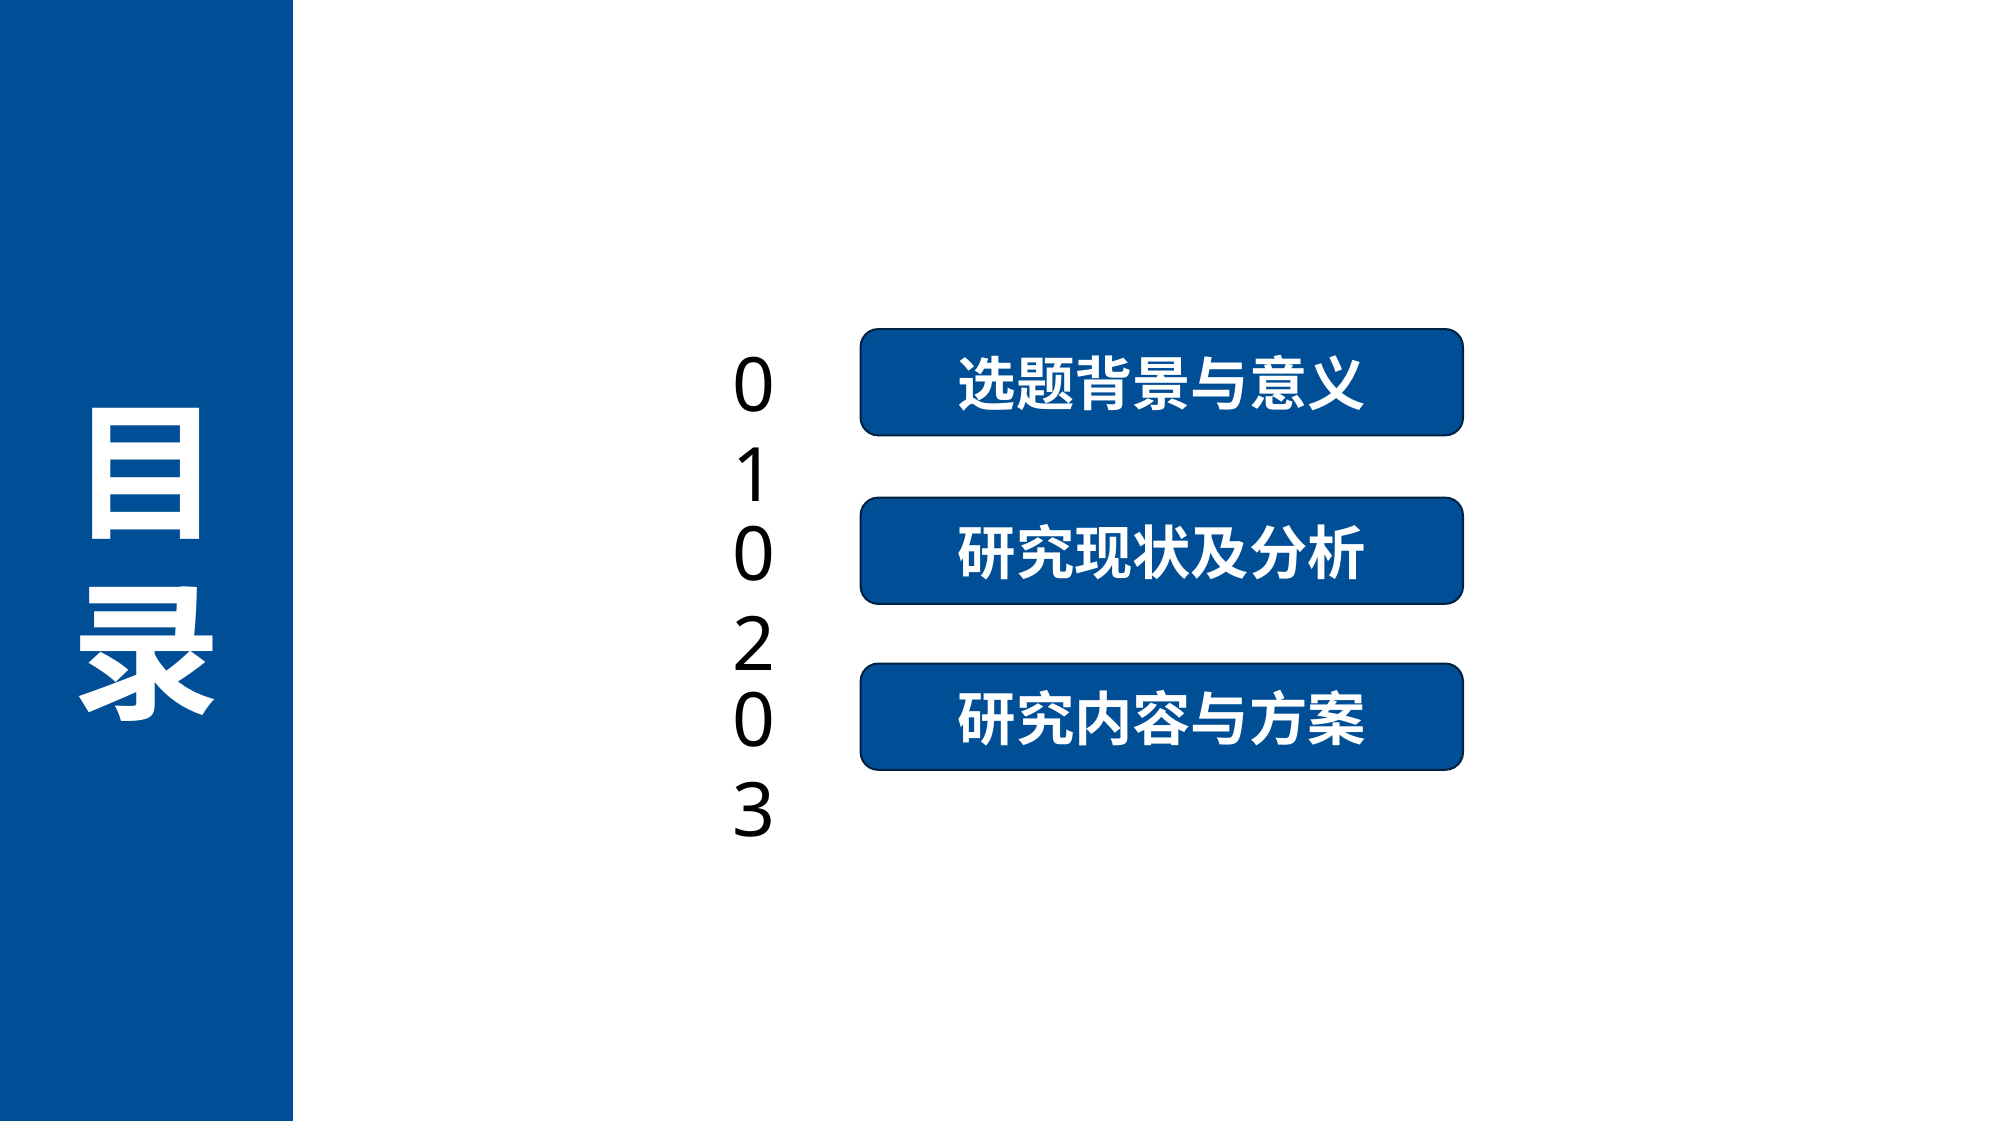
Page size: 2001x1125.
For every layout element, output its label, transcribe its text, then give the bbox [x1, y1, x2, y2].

text_box 03 [717, 663, 829, 859]
text_box 02 [717, 498, 829, 663]
text_box 01 [717, 329, 829, 498]
text_box 研究内容与方案 [859, 662, 1465, 771]
text_box 研究现状及分析 [859, 496, 1465, 605]
text_box 选题背景与意义 [859, 328, 1465, 437]
